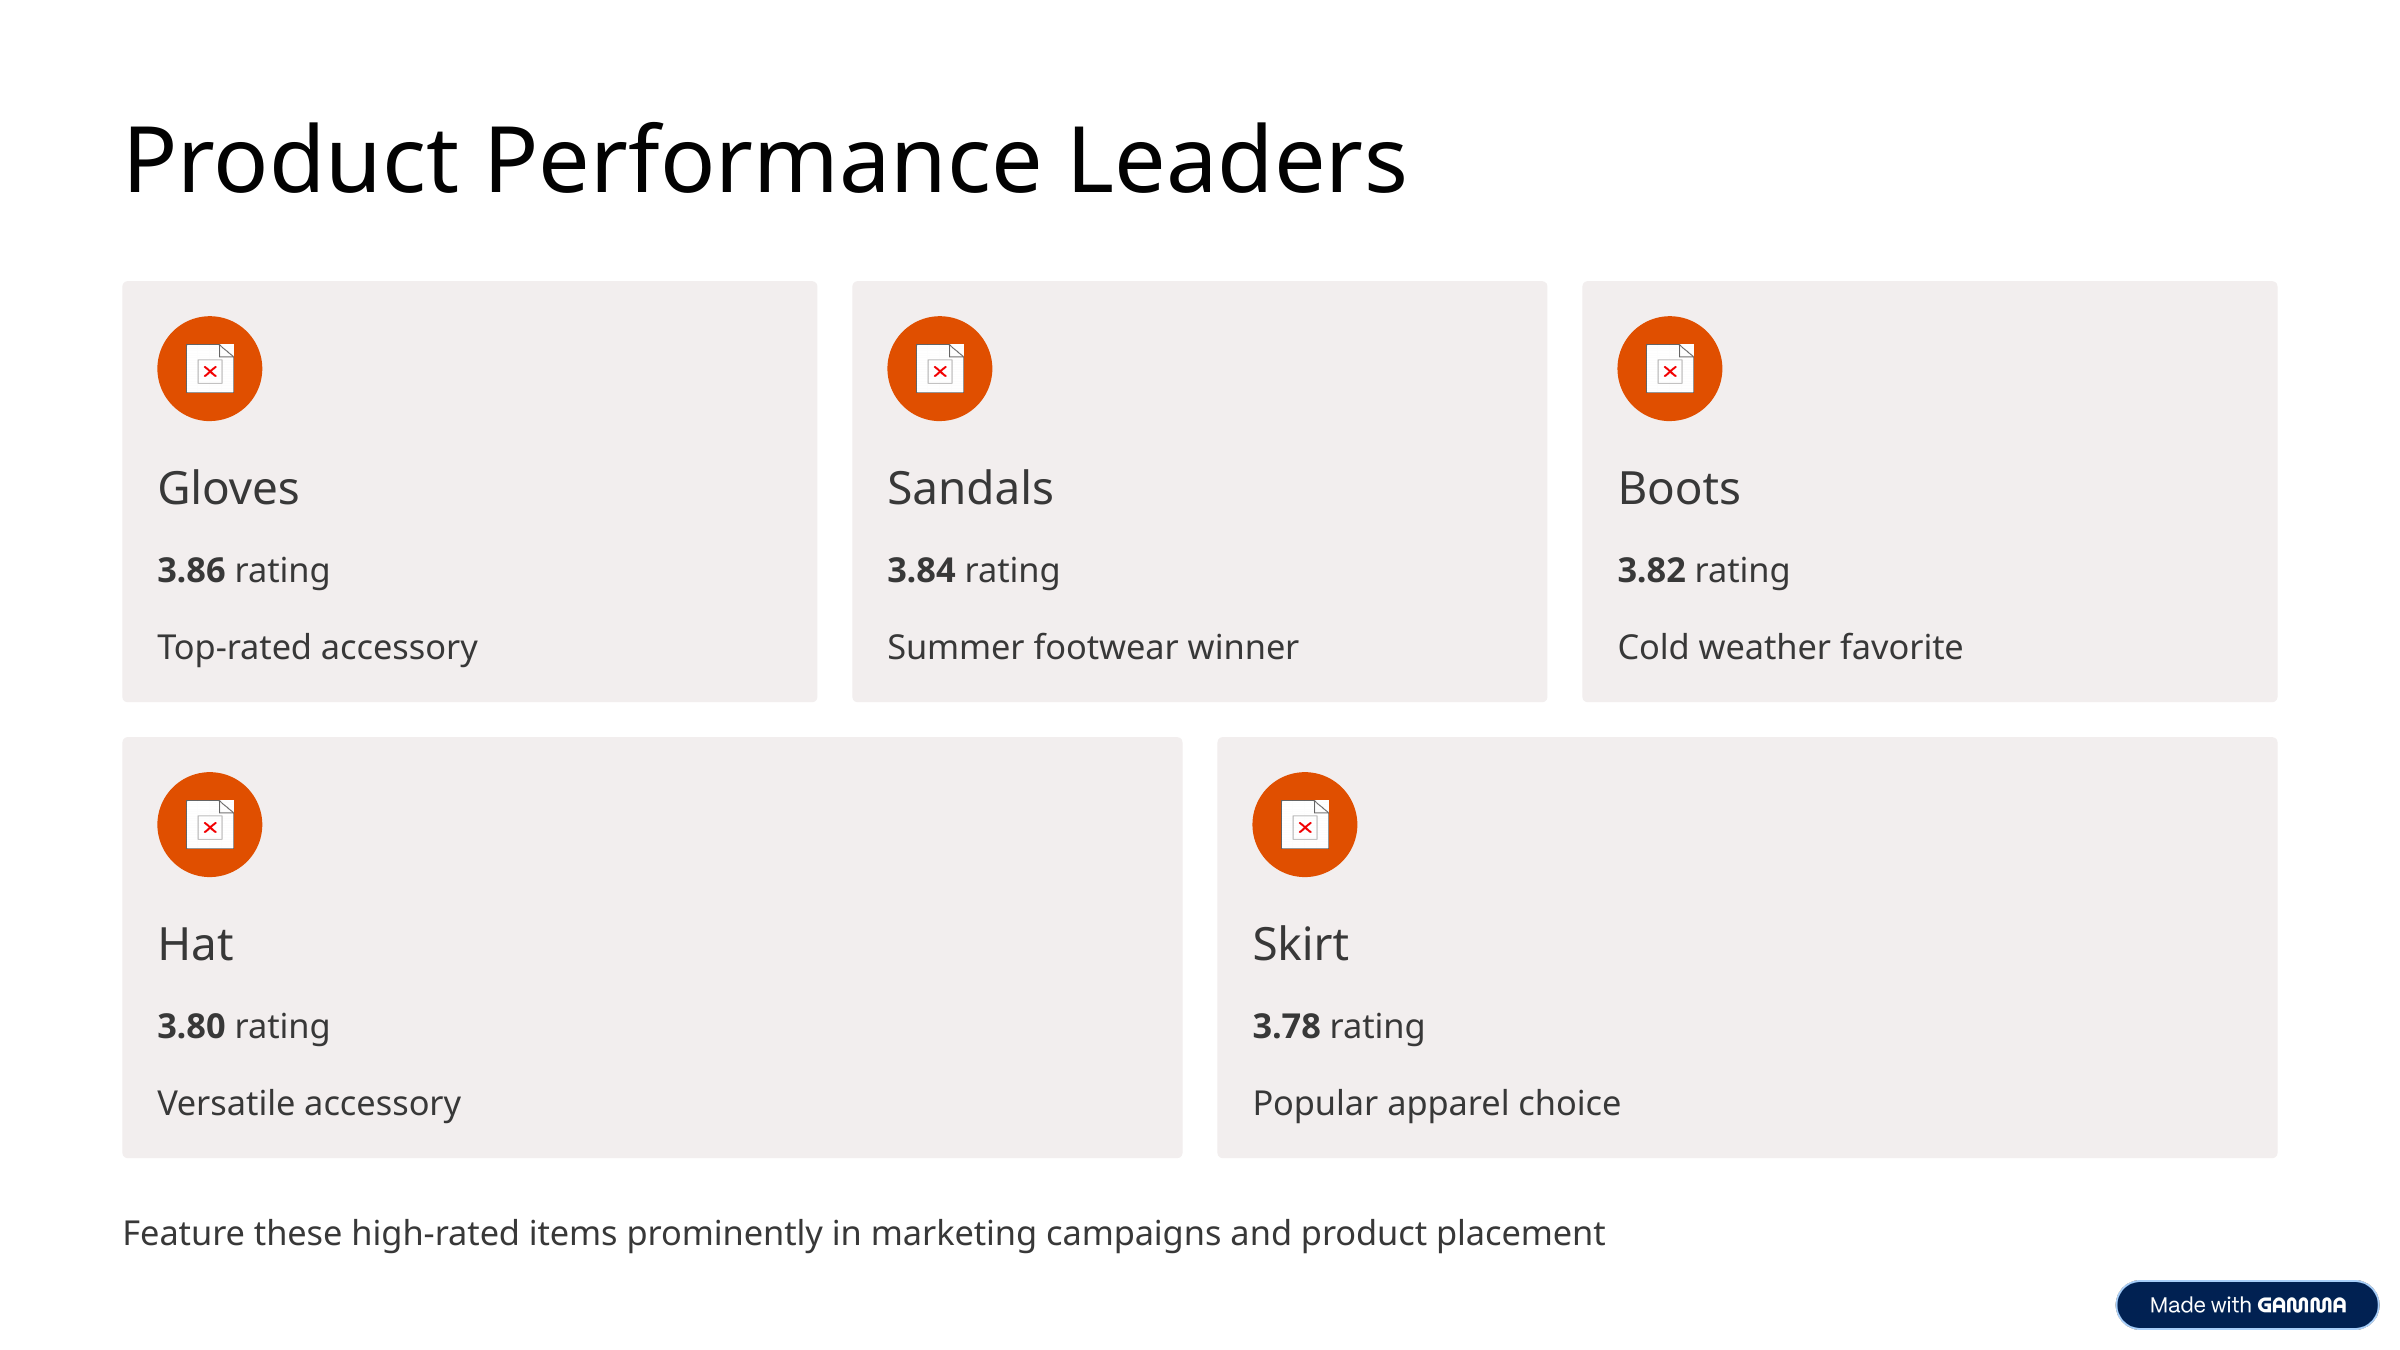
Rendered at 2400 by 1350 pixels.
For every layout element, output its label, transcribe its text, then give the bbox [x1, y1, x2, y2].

picture [1646, 344, 1694, 393]
text_box [1582, 281, 2278, 703]
text_box 3.86 rating [157, 534, 783, 591]
text_box 3.80 rating [157, 990, 1148, 1047]
text_box [157, 316, 263, 422]
text_box Feature these high-rated items prominently in marketing campaigns and product placement [122, 1197, 2278, 1254]
text_box Skirt [1252, 912, 1712, 970]
text_box [852, 281, 1548, 703]
text_box [157, 772, 263, 878]
text_box Cold weather favorite [1617, 611, 2243, 668]
picture [916, 344, 964, 393]
picture [186, 800, 234, 849]
text_box [122, 281, 818, 703]
text_box [122, 737, 1183, 1159]
text_box Boots [1617, 456, 2077, 514]
text_box 3.84 rating [887, 534, 1513, 591]
text_box Product Performance Leaders [122, 96, 1320, 212]
text_box Hat [157, 912, 617, 970]
text_box Gloves [157, 456, 617, 514]
picture [186, 344, 234, 393]
text_box Top-rated accessory [157, 611, 783, 668]
text_box [1617, 316, 1723, 422]
picture [1281, 800, 1329, 849]
text_box [887, 316, 993, 422]
text_box Versatile accessory [157, 1067, 1148, 1124]
text_box Popular apparel choice [1252, 1067, 2243, 1124]
text_box Sandals [887, 456, 1347, 514]
text_box [1252, 772, 1358, 878]
text_box 3.82 rating [1617, 534, 2243, 591]
text_box [1217, 737, 2278, 1159]
text_box 3.78 rating [1252, 990, 2243, 1047]
text_box Summer footwear winner [887, 611, 1513, 668]
picture [2106, 1271, 2389, 1339]
